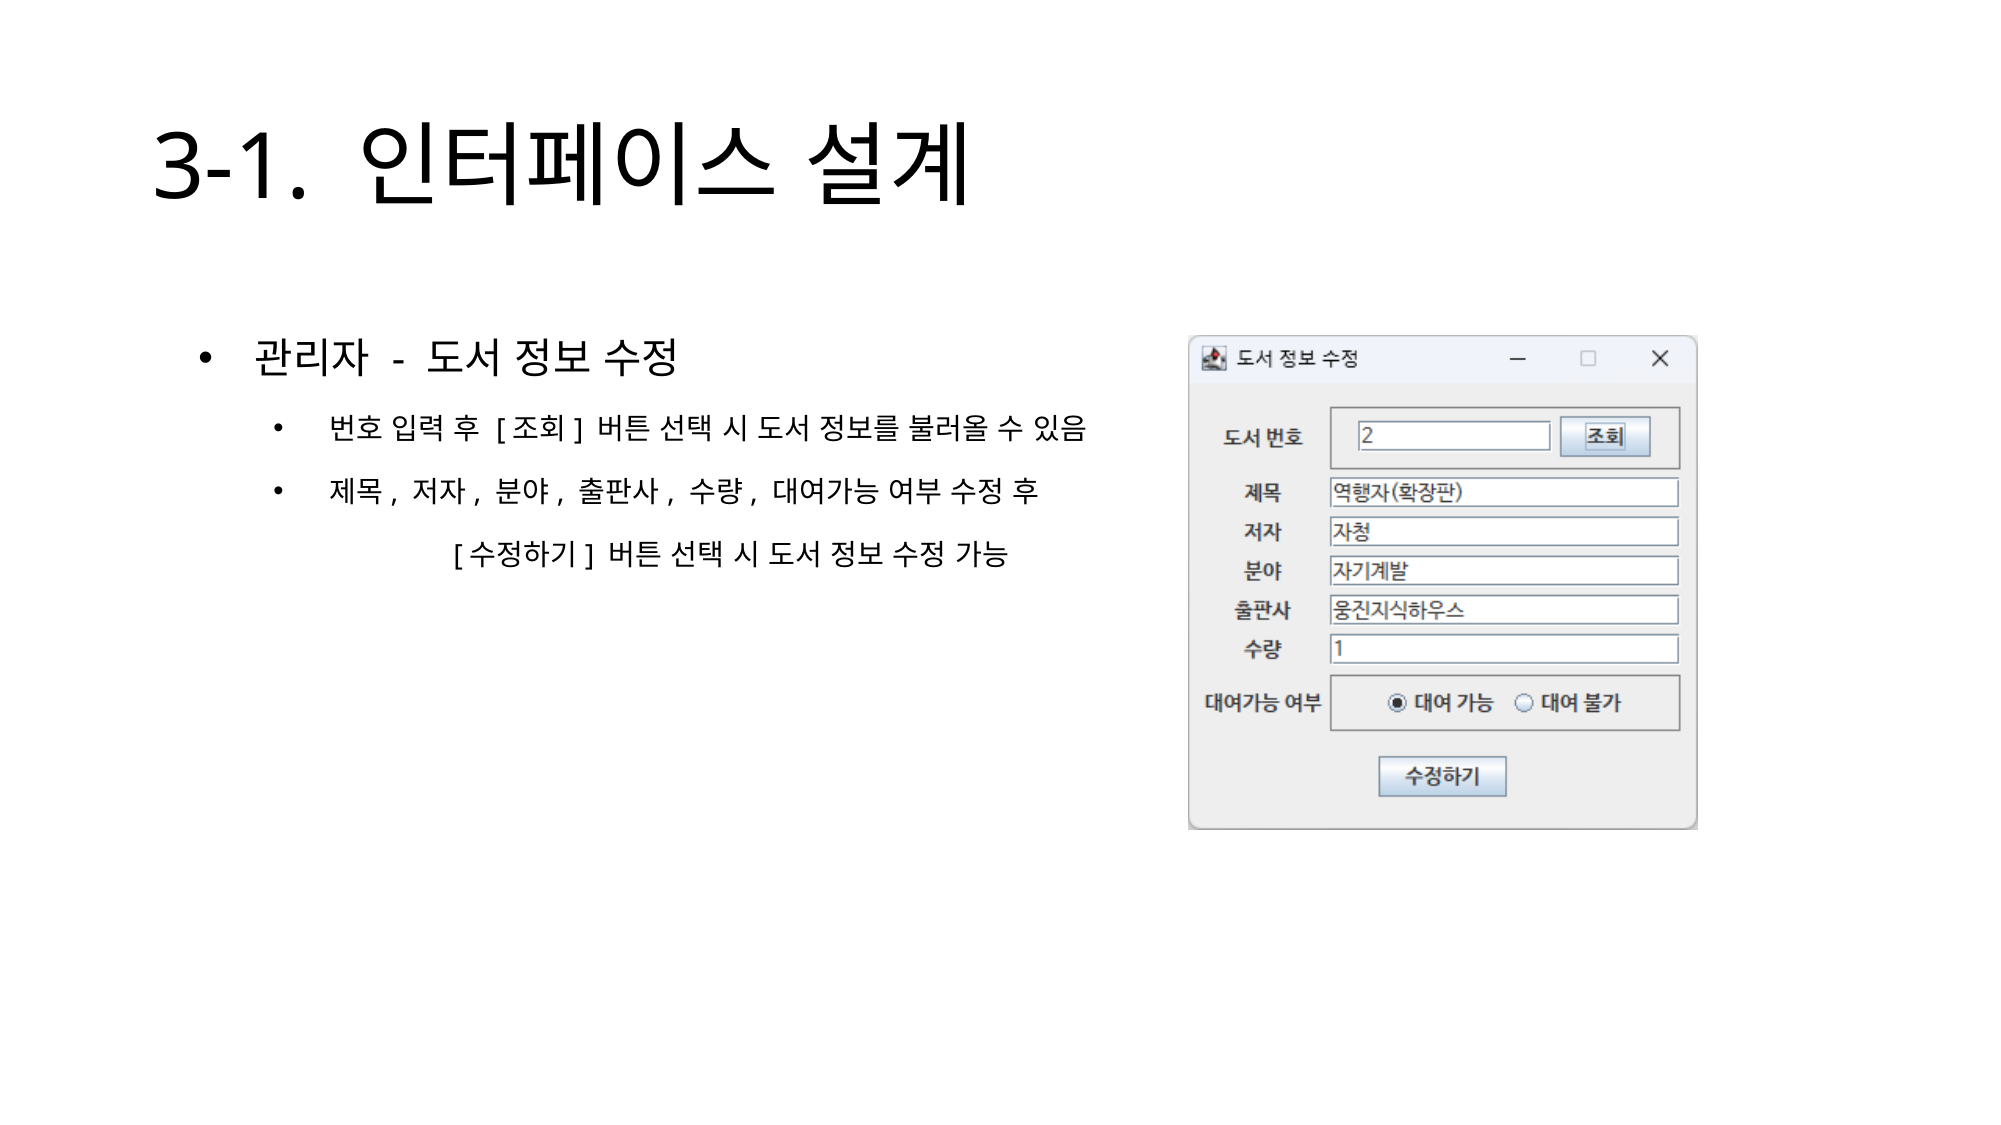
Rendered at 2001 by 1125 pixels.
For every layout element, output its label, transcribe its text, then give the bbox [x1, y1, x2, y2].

title 3-1. 인터페이스 설계 [137, 59, 1863, 278]
list 관리자 - 도서 정보 수정 번호 입력 후 [조회] 버튼 선택 시 도서 정보를 불러올 수 있음 제목, 저자, 분야, 출판사, 수량, 대여가능 여부 수정 후 [수정하기] 버튼 선택 시 도서 정보 수정 가능 [137, 299, 1822, 1014]
picture [1188, 335, 1698, 830]
